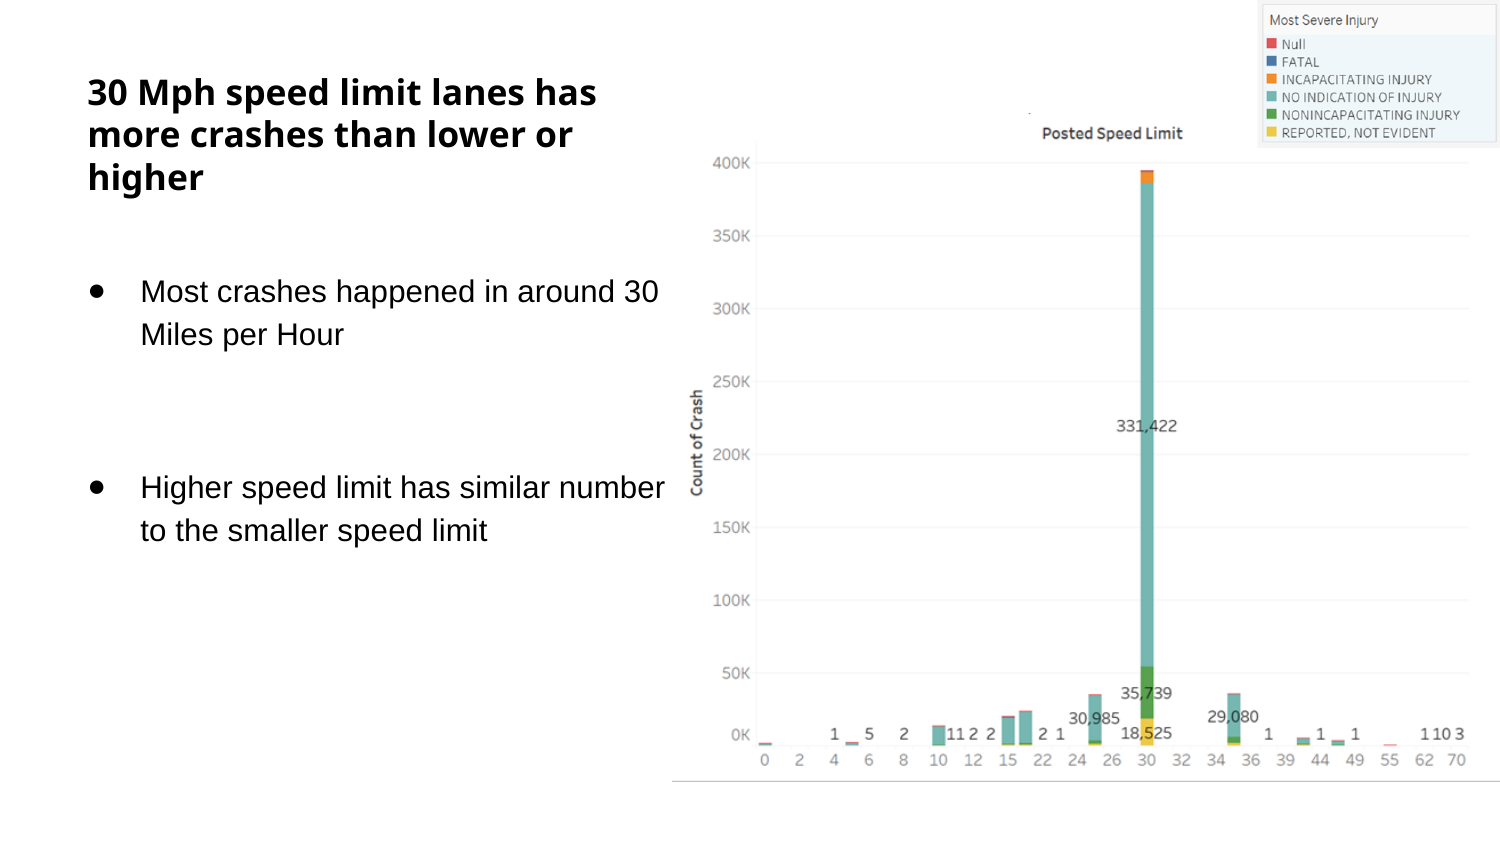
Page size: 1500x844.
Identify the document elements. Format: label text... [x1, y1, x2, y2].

list Most crashes happened in around 30 Miles per Hour Higher speed limit has similar number to the smaller speed limit [50, 250, 667, 594]
picture [672, 0, 1500, 782]
title 30 Mph speed limit lanes has more crashes than lower or higher [72, 54, 711, 225]
